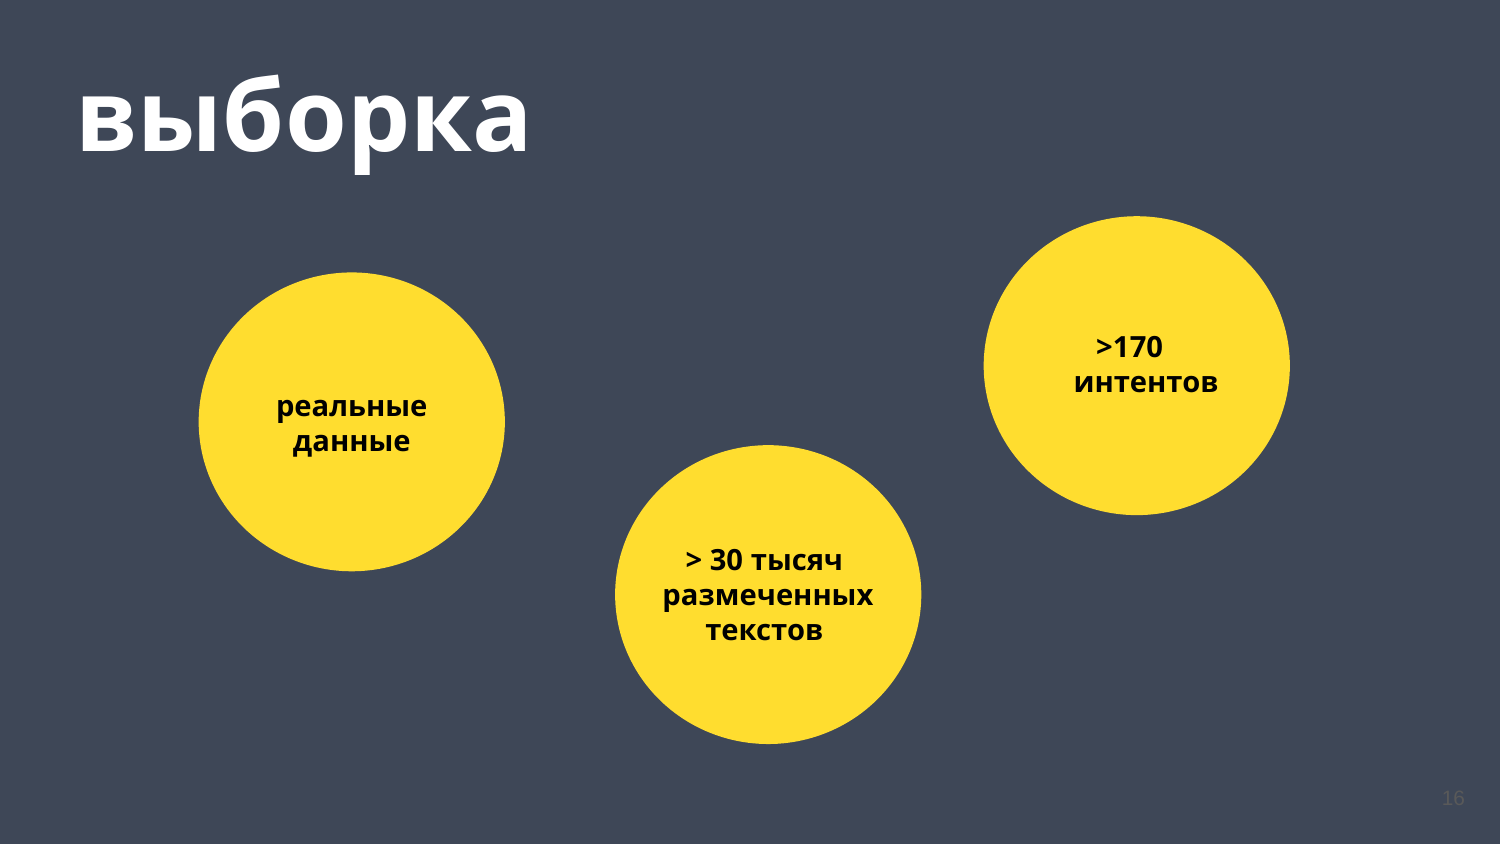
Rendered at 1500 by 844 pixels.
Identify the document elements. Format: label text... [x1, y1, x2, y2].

text_box [984, 216, 1290, 515]
text_box реальные данные [199, 273, 505, 571]
text_box >170 интентов [1058, 313, 1239, 491]
text_box выборка [60, 36, 1500, 194]
text_box [633, 445, 904, 526]
text_box > 30 тысяч размеченных текстов [581, 526, 955, 844]
slide_number 16 [1389, 764, 1480, 830]
